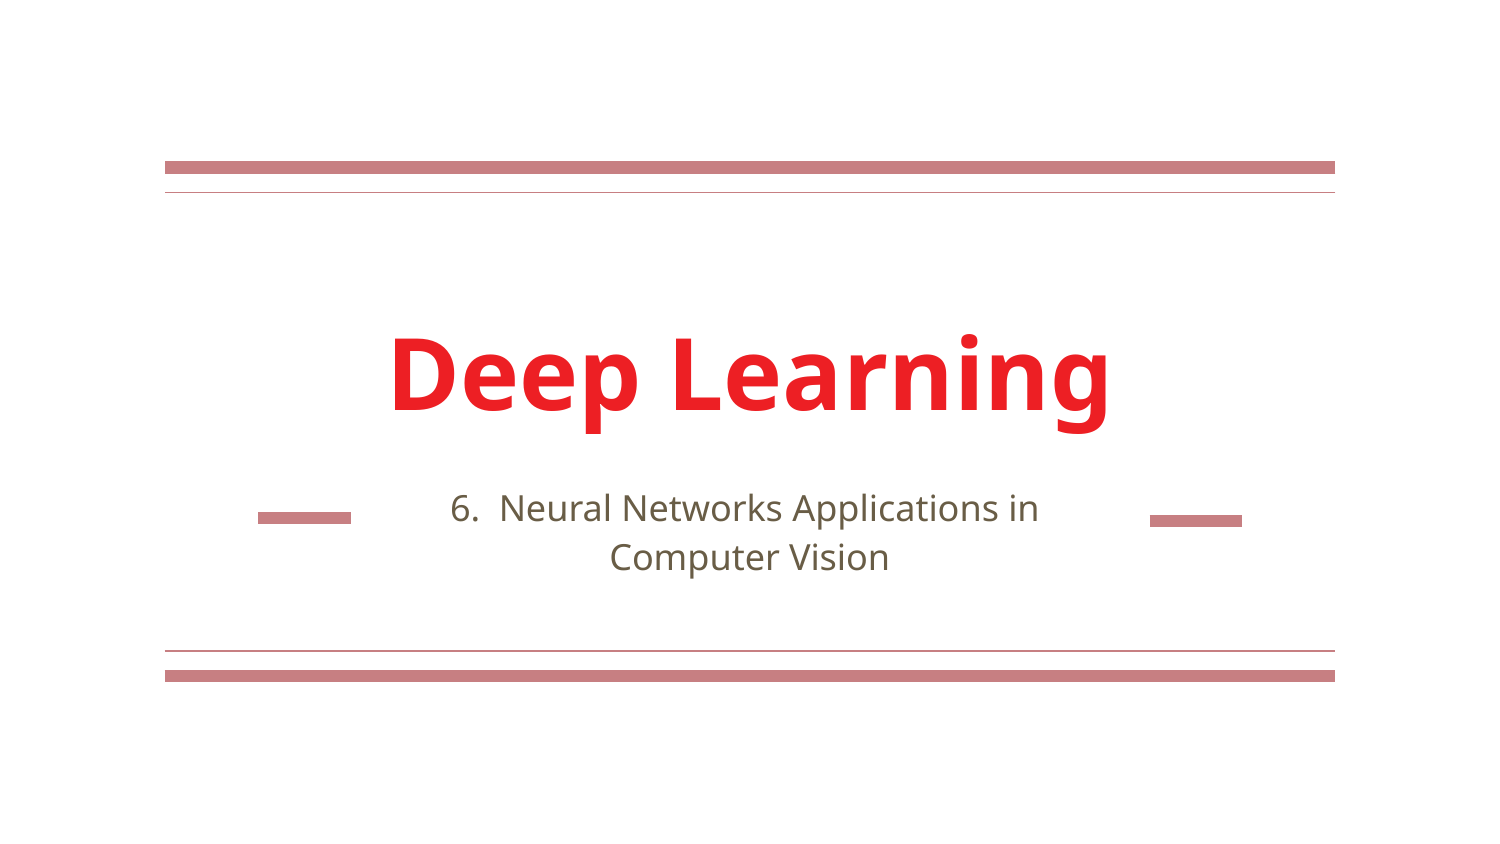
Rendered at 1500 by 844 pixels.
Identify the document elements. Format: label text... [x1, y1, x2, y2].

subtitle 6. Neural Networks Applications in Computer Vision [350, 467, 1150, 598]
title Deep Learning [164, 287, 1336, 456]
